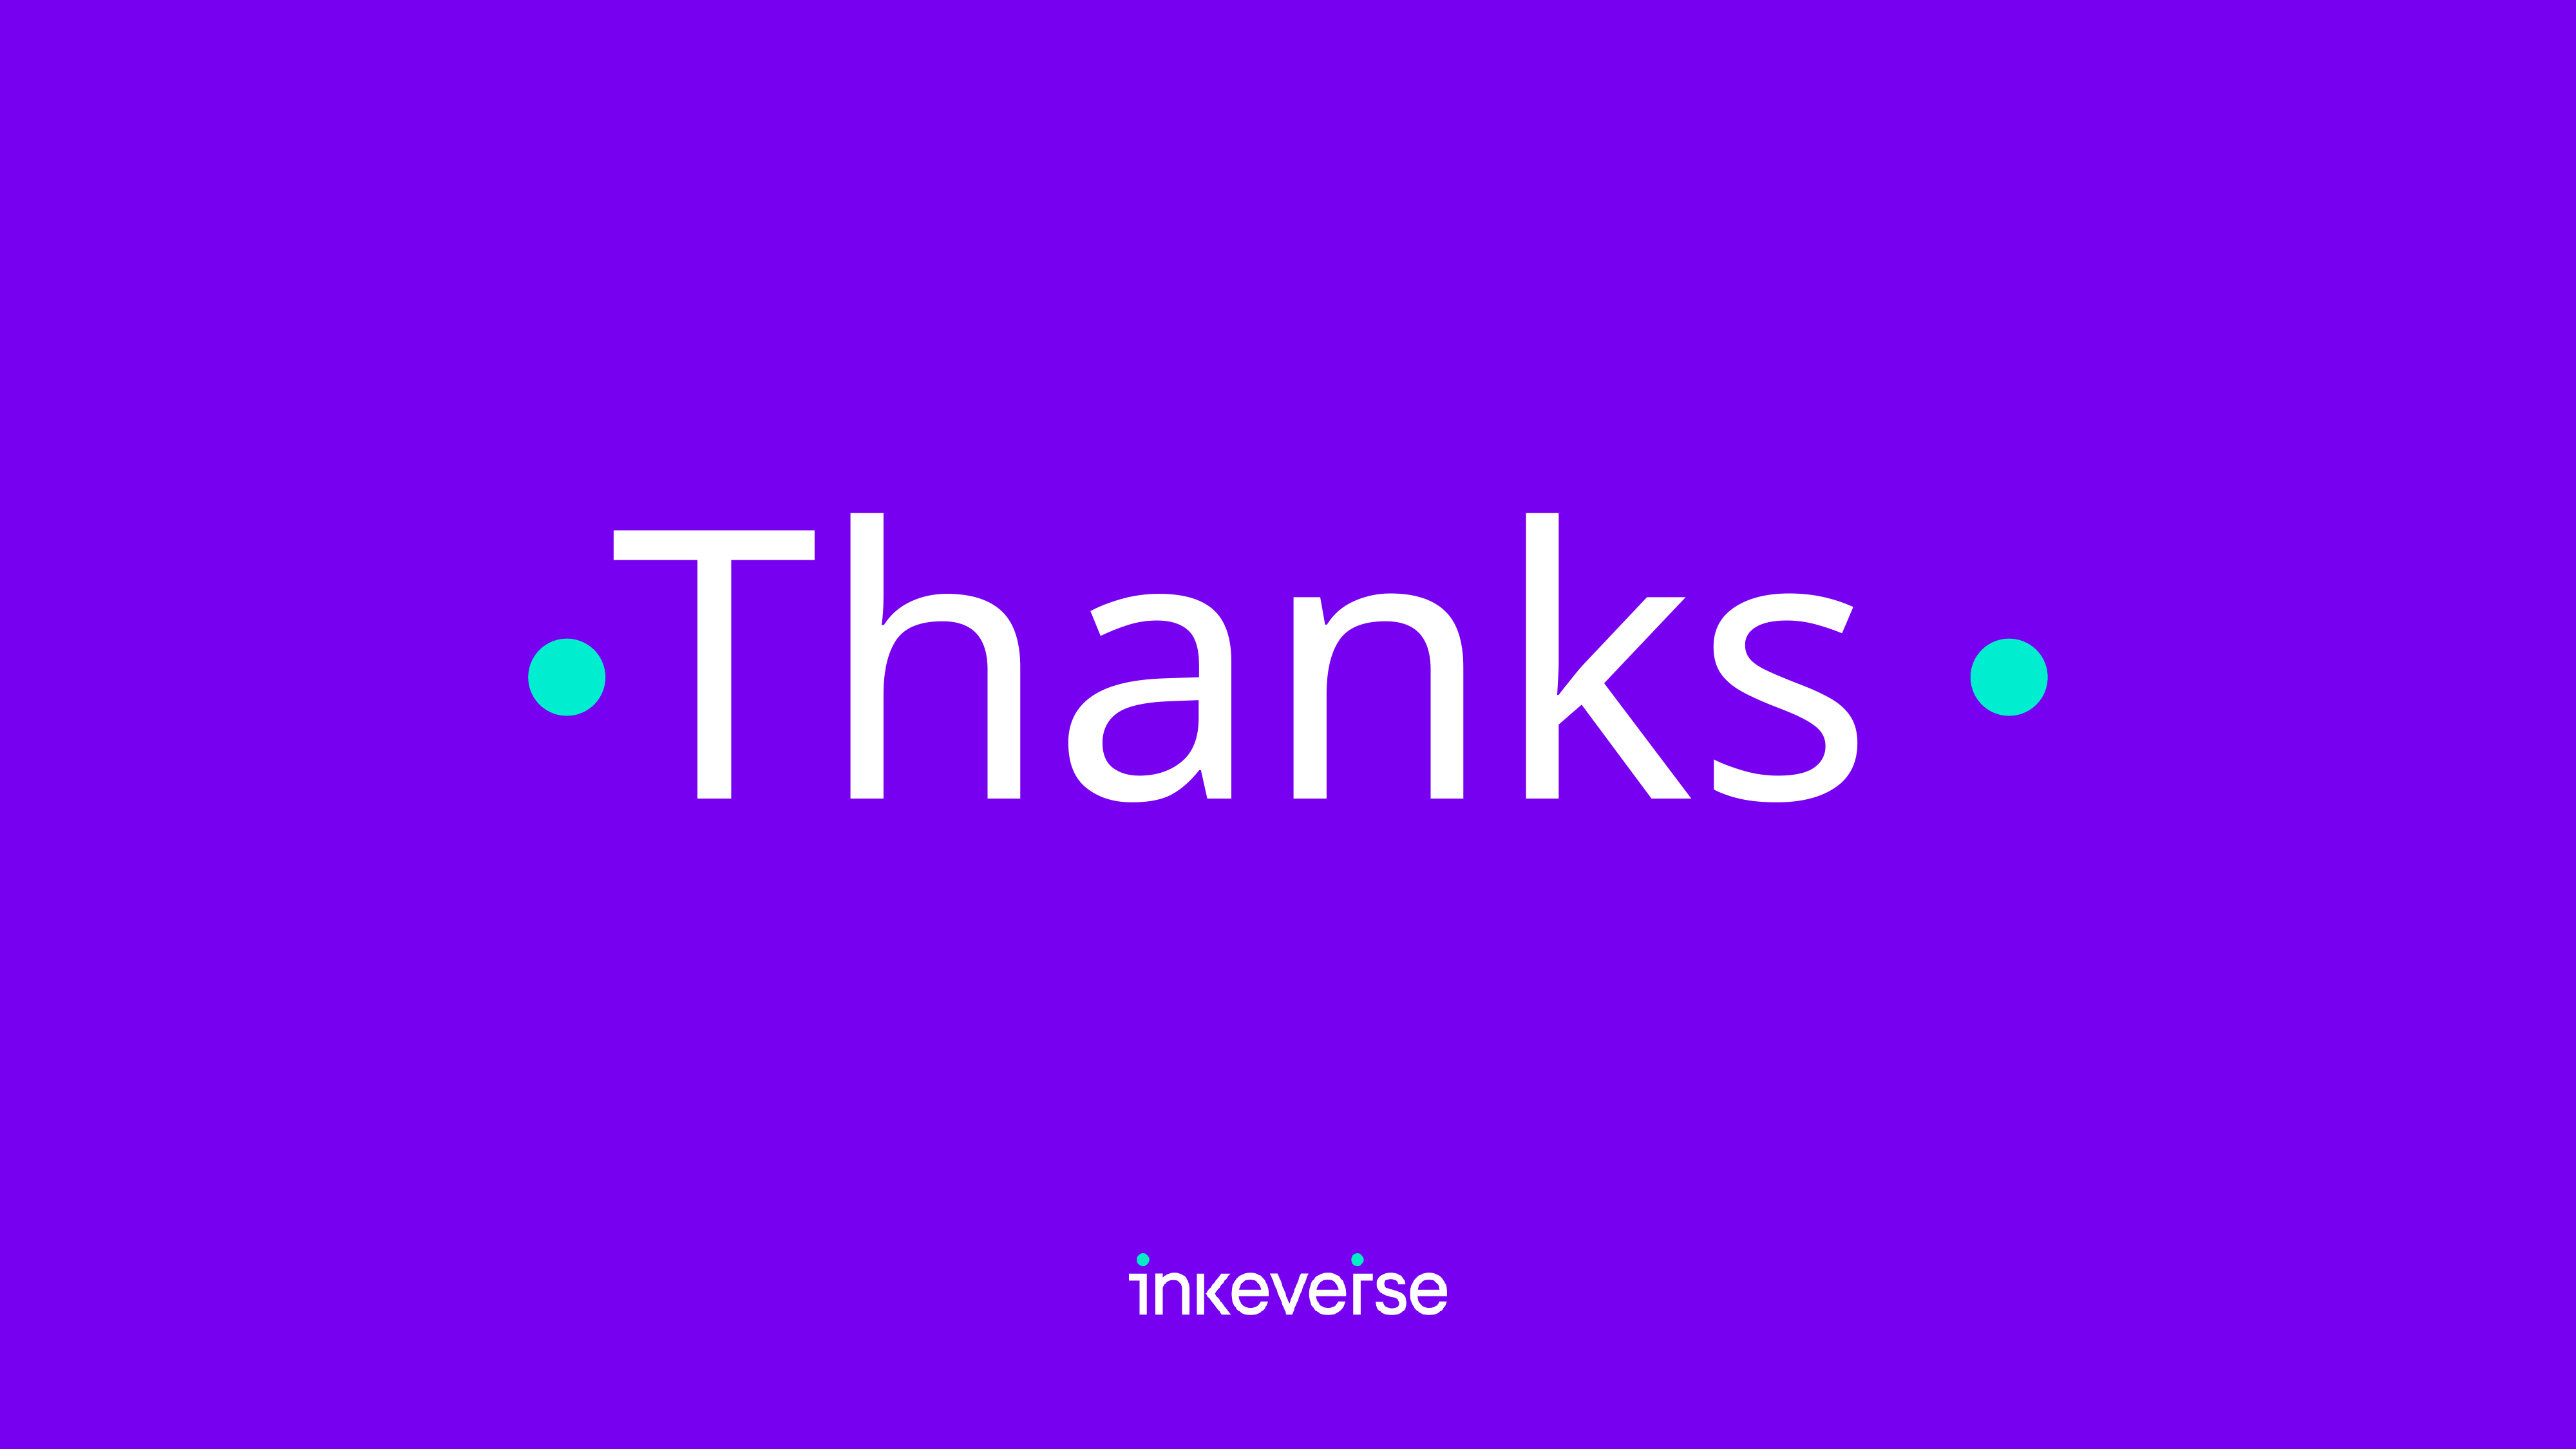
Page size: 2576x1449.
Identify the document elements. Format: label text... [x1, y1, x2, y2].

text_box Thanks [605, 469, 1971, 886]
text_box [1970, 638, 2048, 716]
text_box [528, 638, 606, 716]
picture [1129, 1253, 1447, 1315]
